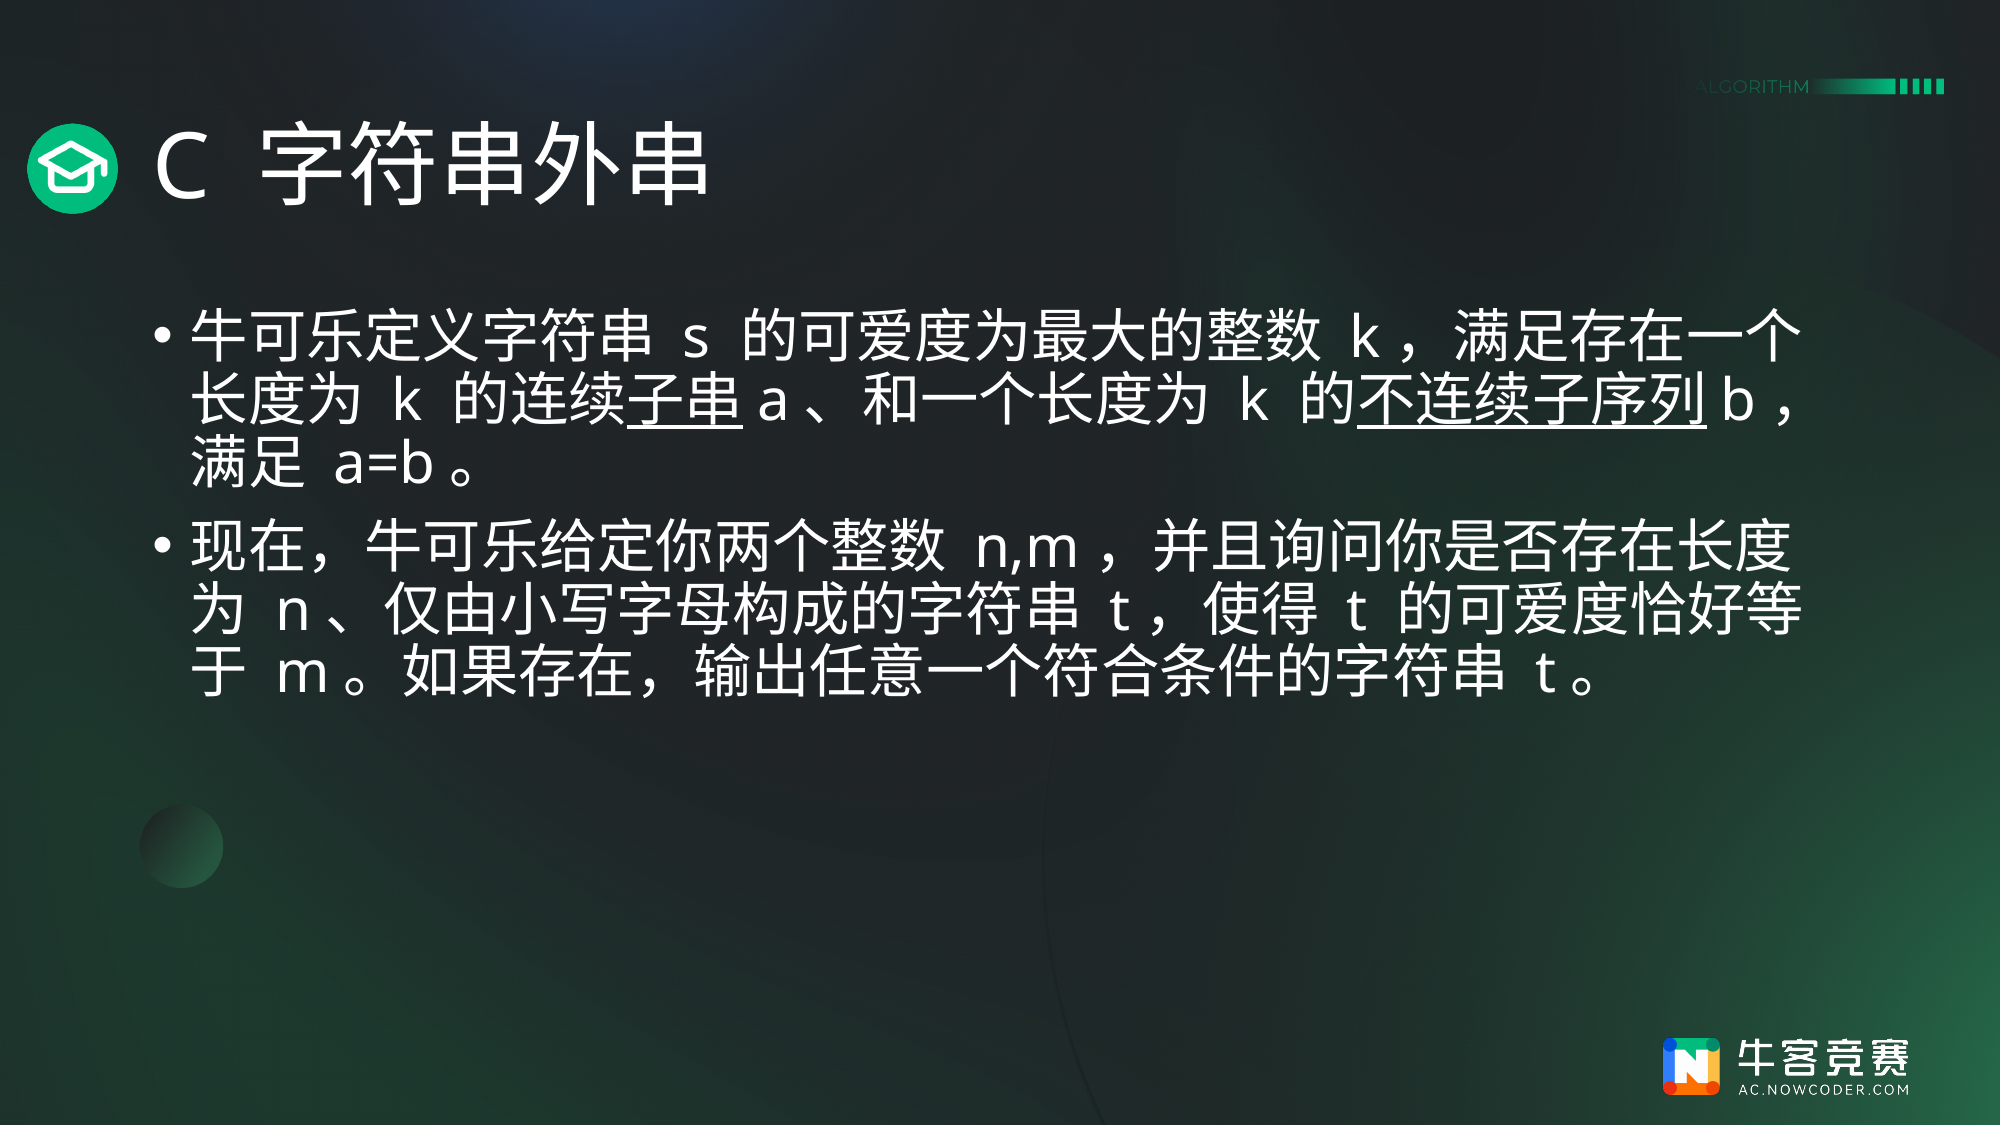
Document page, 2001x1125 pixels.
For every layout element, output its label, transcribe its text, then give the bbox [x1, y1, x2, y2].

picture [0, 0, 2000, 1125]
title C 字符串外串 [137, 59, 1863, 278]
list 牛可乐定义字符串 s 的可爱度为最大的整数 k，满足存在一个长度为 k 的连续子串a、和一个长度为 k 的不连续子序列b，满足 a=b。 现在，牛可乐给定你两个整数 n,m，并且询问你是否存在长度为 n、仅由小写字母构成的字符串 t，使得 t 的可爱度恰好等于 m。如果存在，输出任意一个符合条件的字符串 t。 [137, 299, 1863, 1014]
